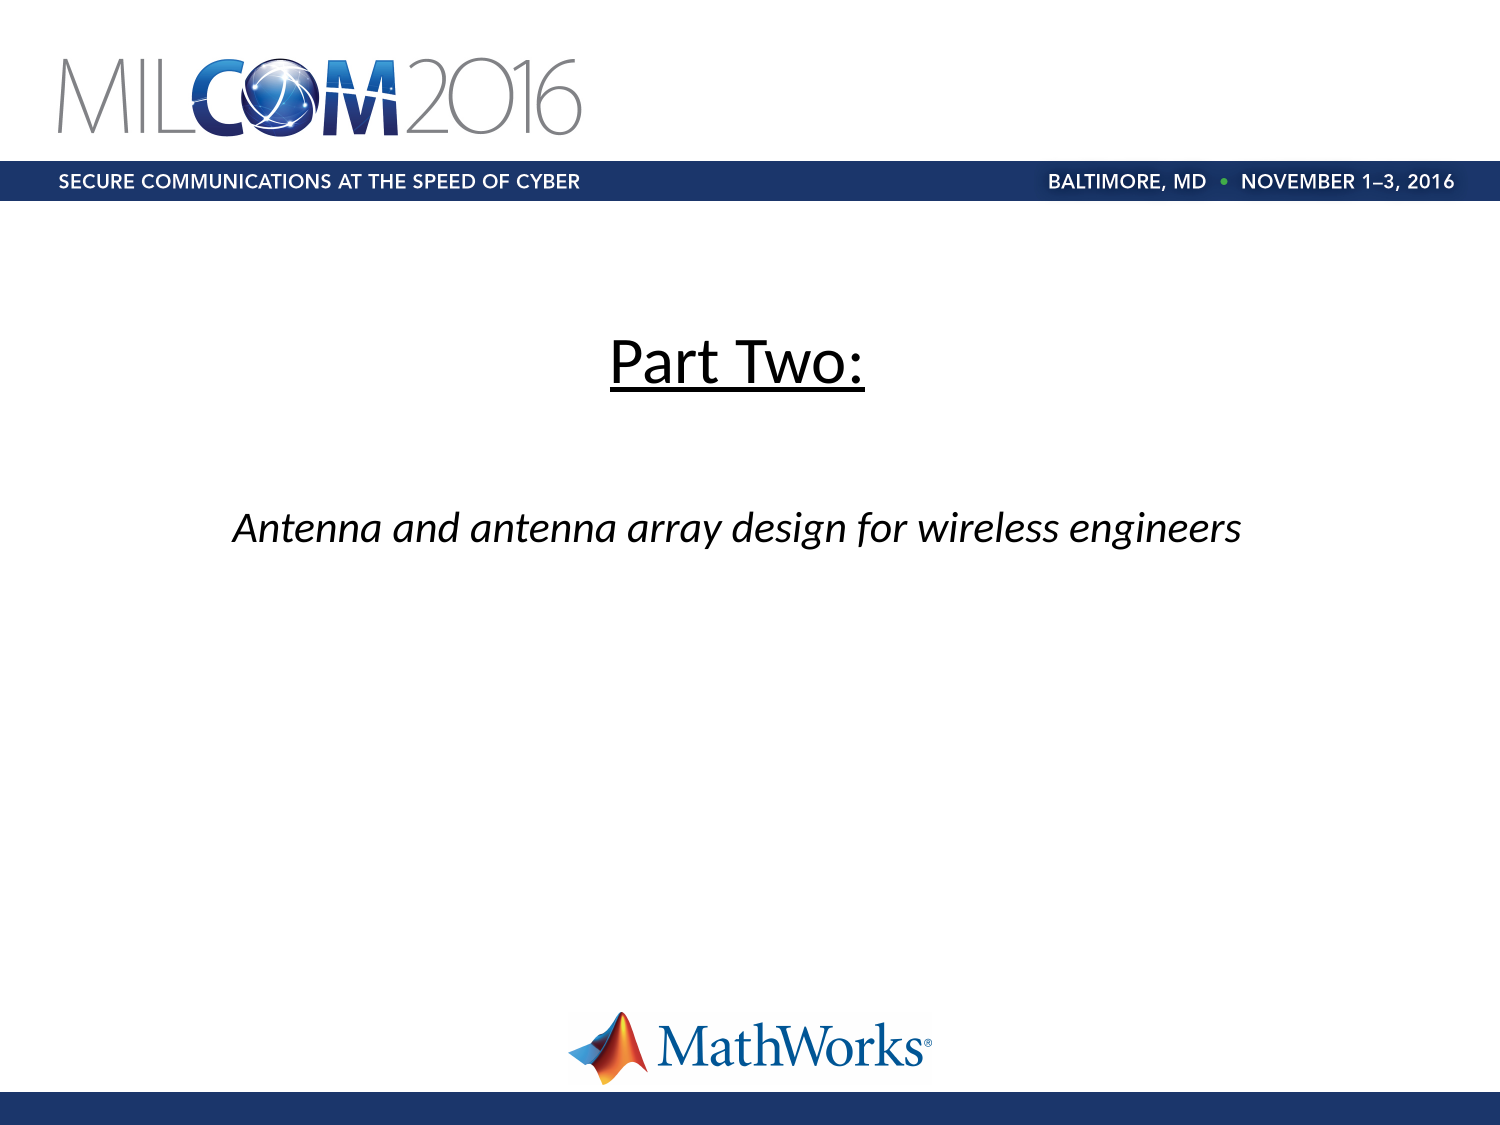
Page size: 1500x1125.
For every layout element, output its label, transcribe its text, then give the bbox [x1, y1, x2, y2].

picture [0, 1, 1500, 1125]
list Part Two: Antenna and antenna array design for wireless engineers [75, 215, 1400, 910]
